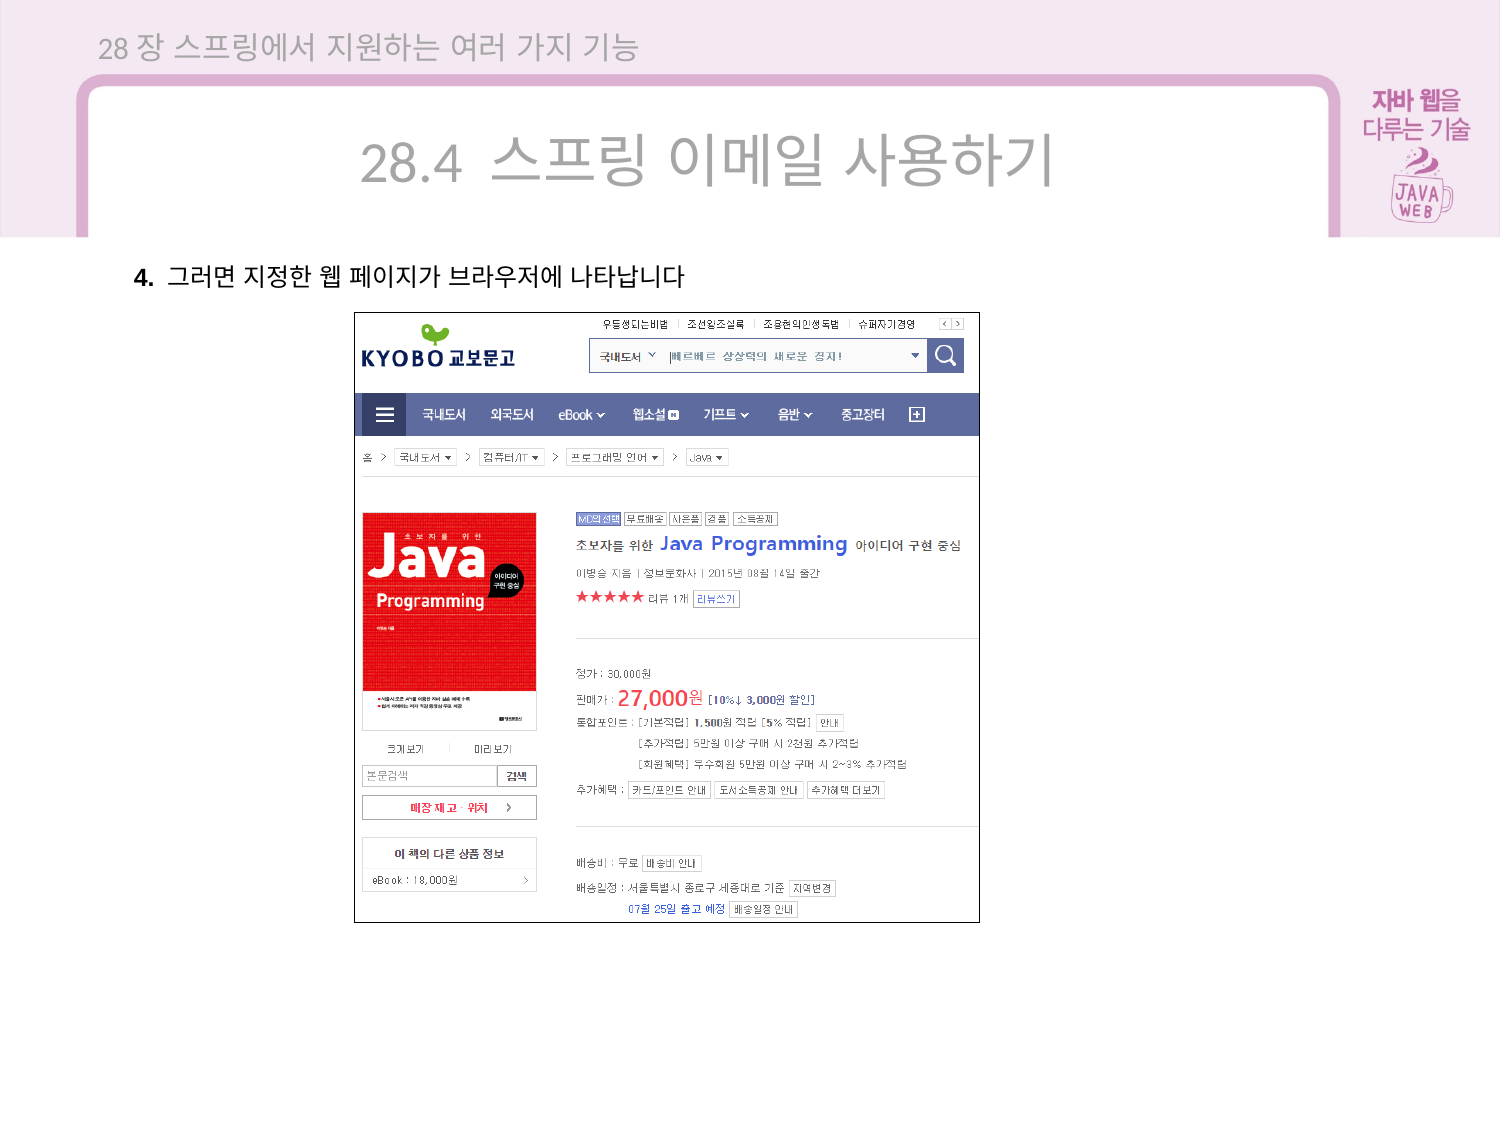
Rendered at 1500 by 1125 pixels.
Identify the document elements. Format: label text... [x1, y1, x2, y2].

text_box 28장 스프링에서 지원하는 여러 가지 기능 [82, 0, 1133, 74]
text_box 4. 그러면 지정한 웹 페이지가 브라우저에 나타납니다 [118, 254, 1367, 299]
picture [0, 0, 1500, 1125]
text_box 28.4 스프링 이메일 사용하기 [96, 117, 1321, 202]
